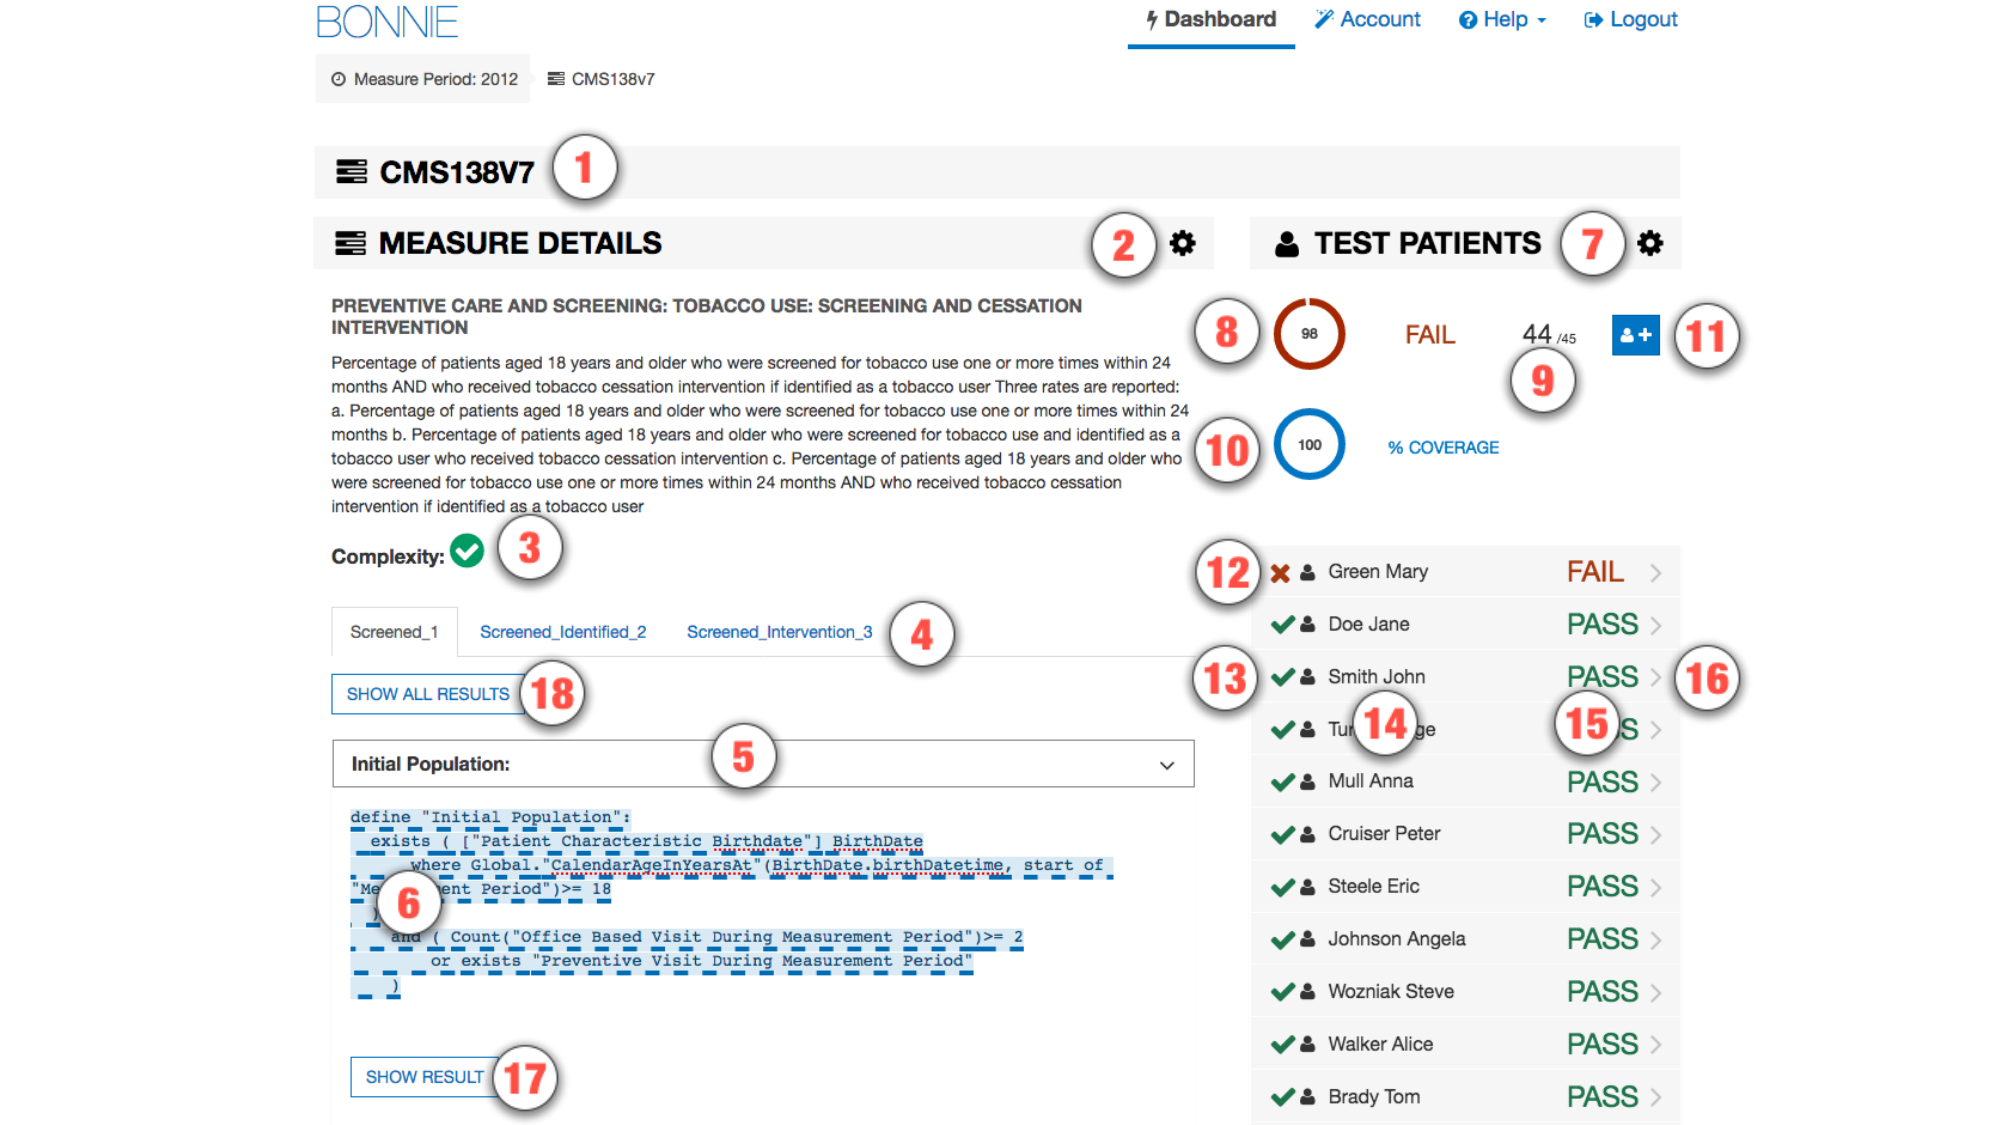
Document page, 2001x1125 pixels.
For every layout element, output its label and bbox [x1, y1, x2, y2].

picture [237, 0, 1763, 1125]
